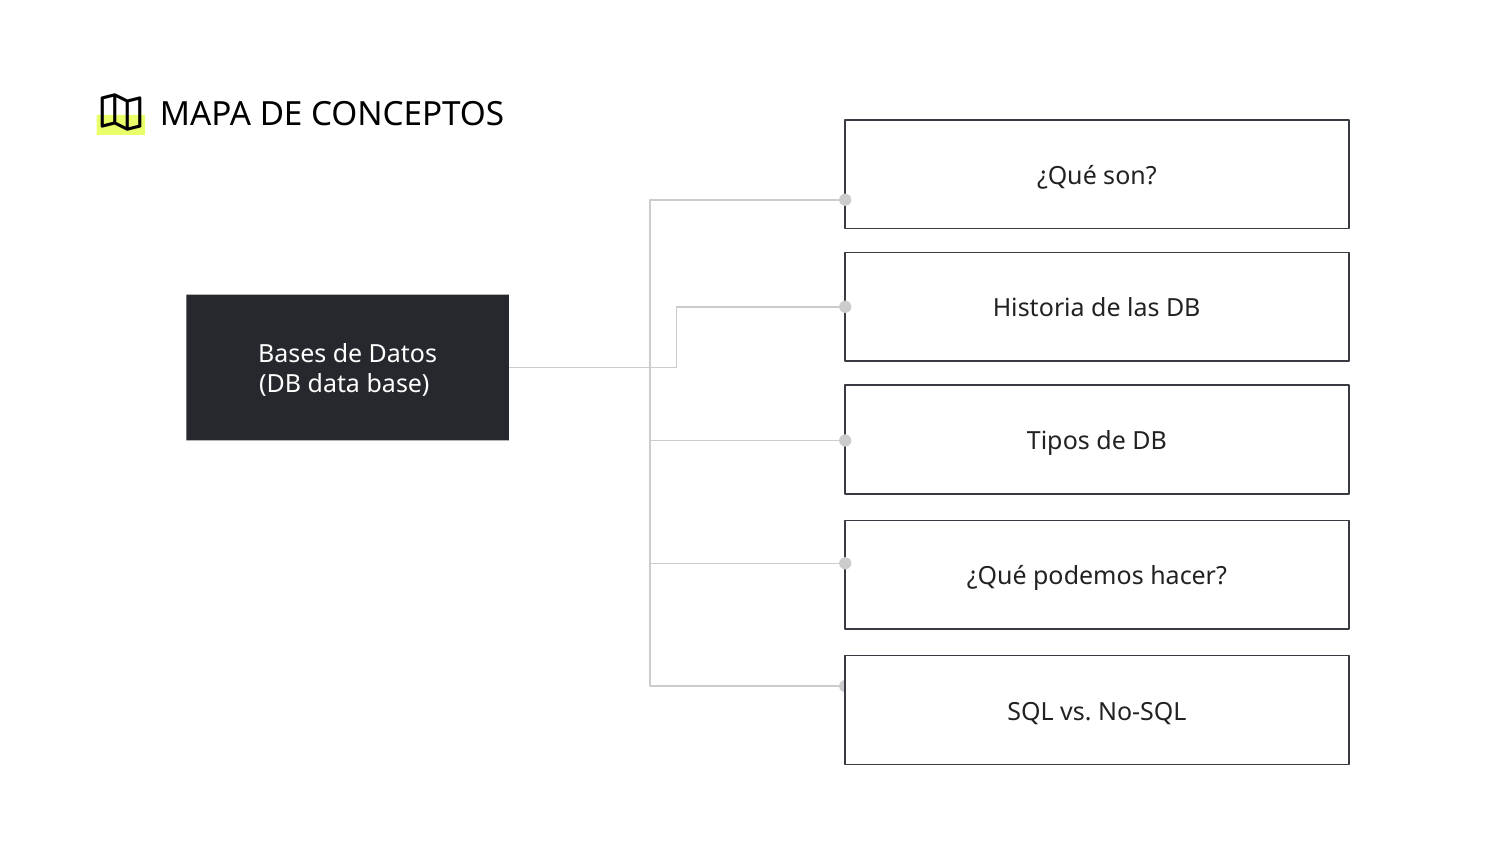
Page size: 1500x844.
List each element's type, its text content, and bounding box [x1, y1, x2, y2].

text_box ¿Qué son? [845, 119, 1349, 229]
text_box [455, 570, 846, 687]
picture [95, 87, 146, 138]
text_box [455, 199, 846, 365]
text_box Tipos de DB [851, 384, 1349, 494]
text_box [508, 306, 846, 365]
text_box MAPA DE CONCEPTOS [145, 76, 549, 147]
text_box ¿Qué podemos hacer? [850, 520, 1349, 630]
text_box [455, 367, 846, 564]
text_box Historia de las DB [850, 252, 1349, 362]
text_box SQL vs. No-SQL [845, 655, 1349, 765]
text_box Bases de Datos (DB data base) [186, 294, 449, 441]
